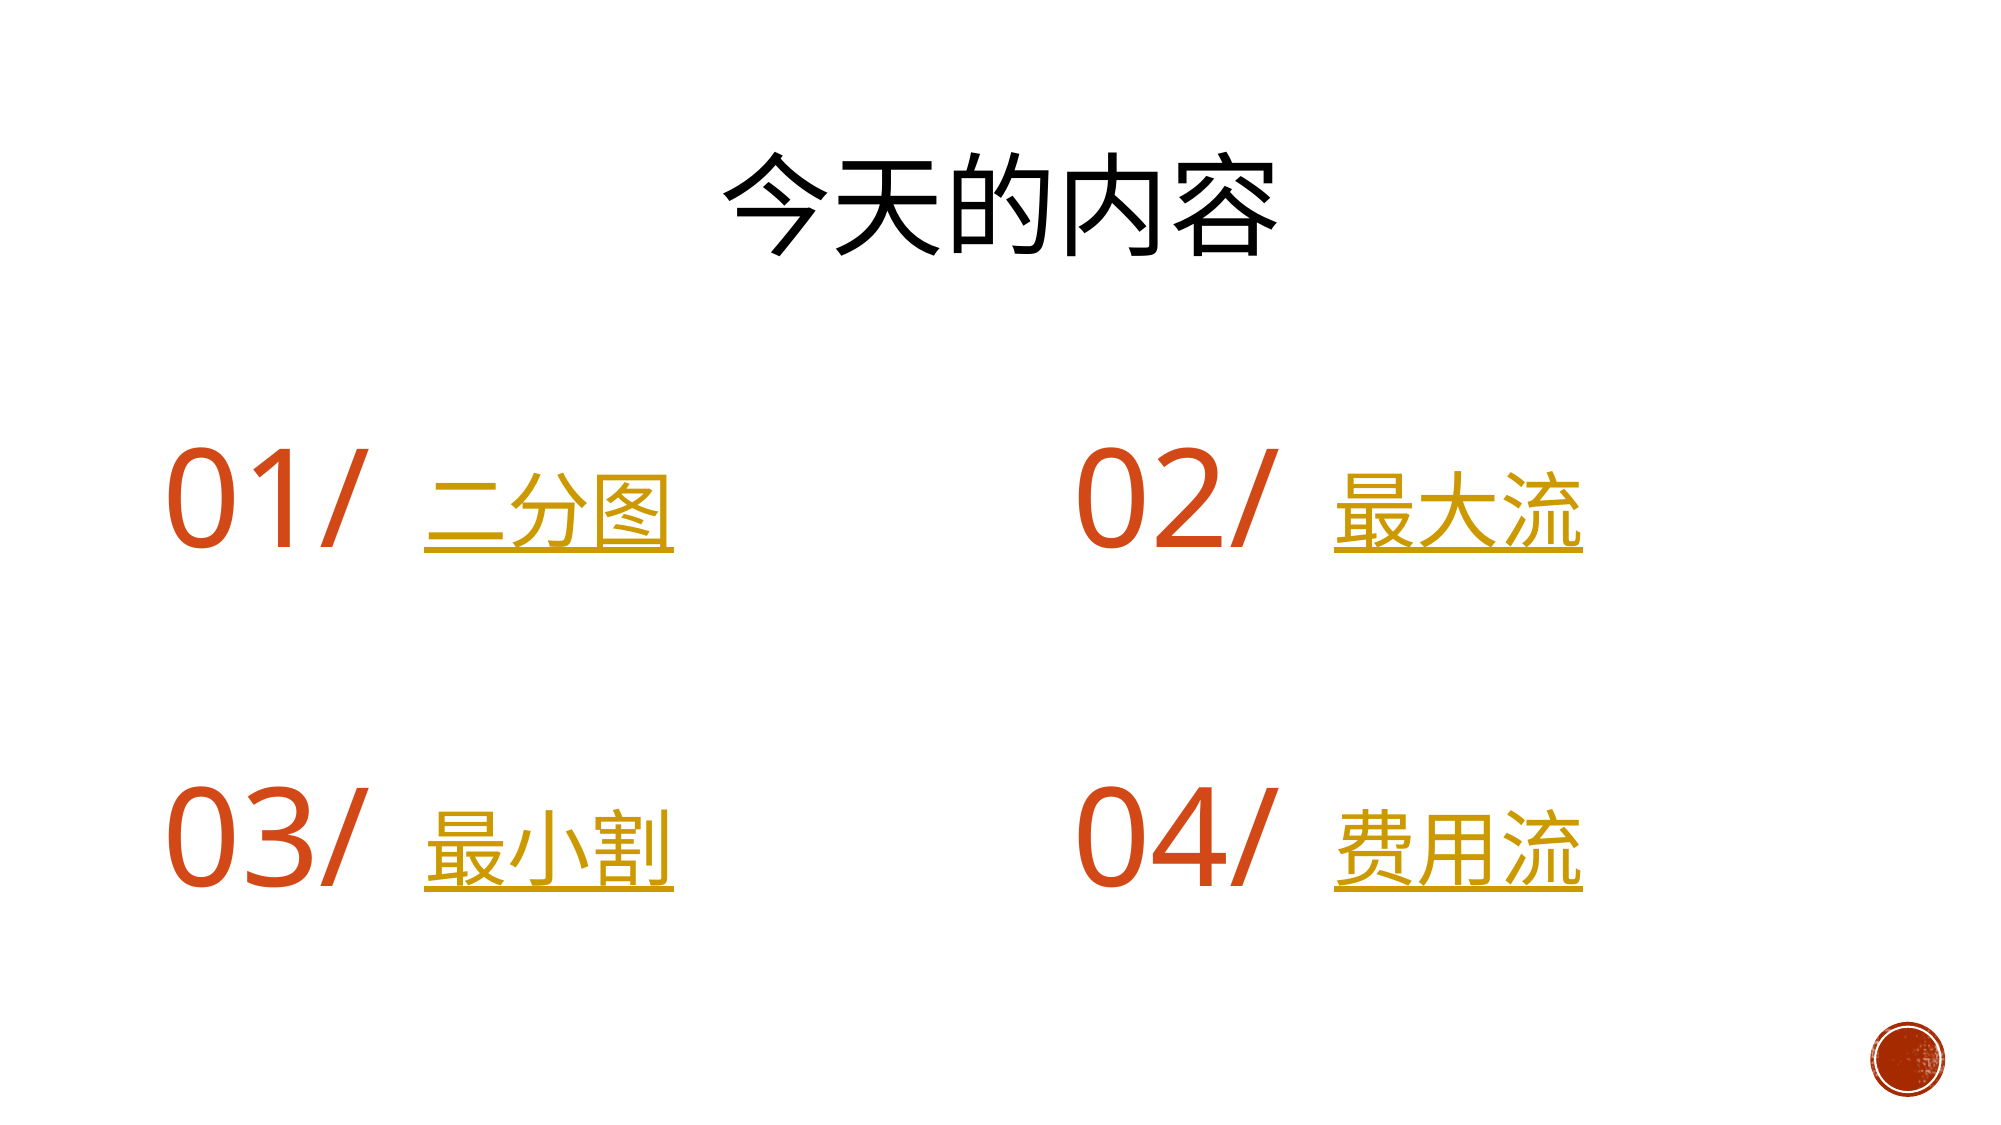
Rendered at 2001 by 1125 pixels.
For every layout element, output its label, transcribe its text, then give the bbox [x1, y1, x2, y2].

text_box [1868, 1018, 1947, 1097]
title 今天的内容 [175, 79, 1826, 344]
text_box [146, 399, 1858, 925]
